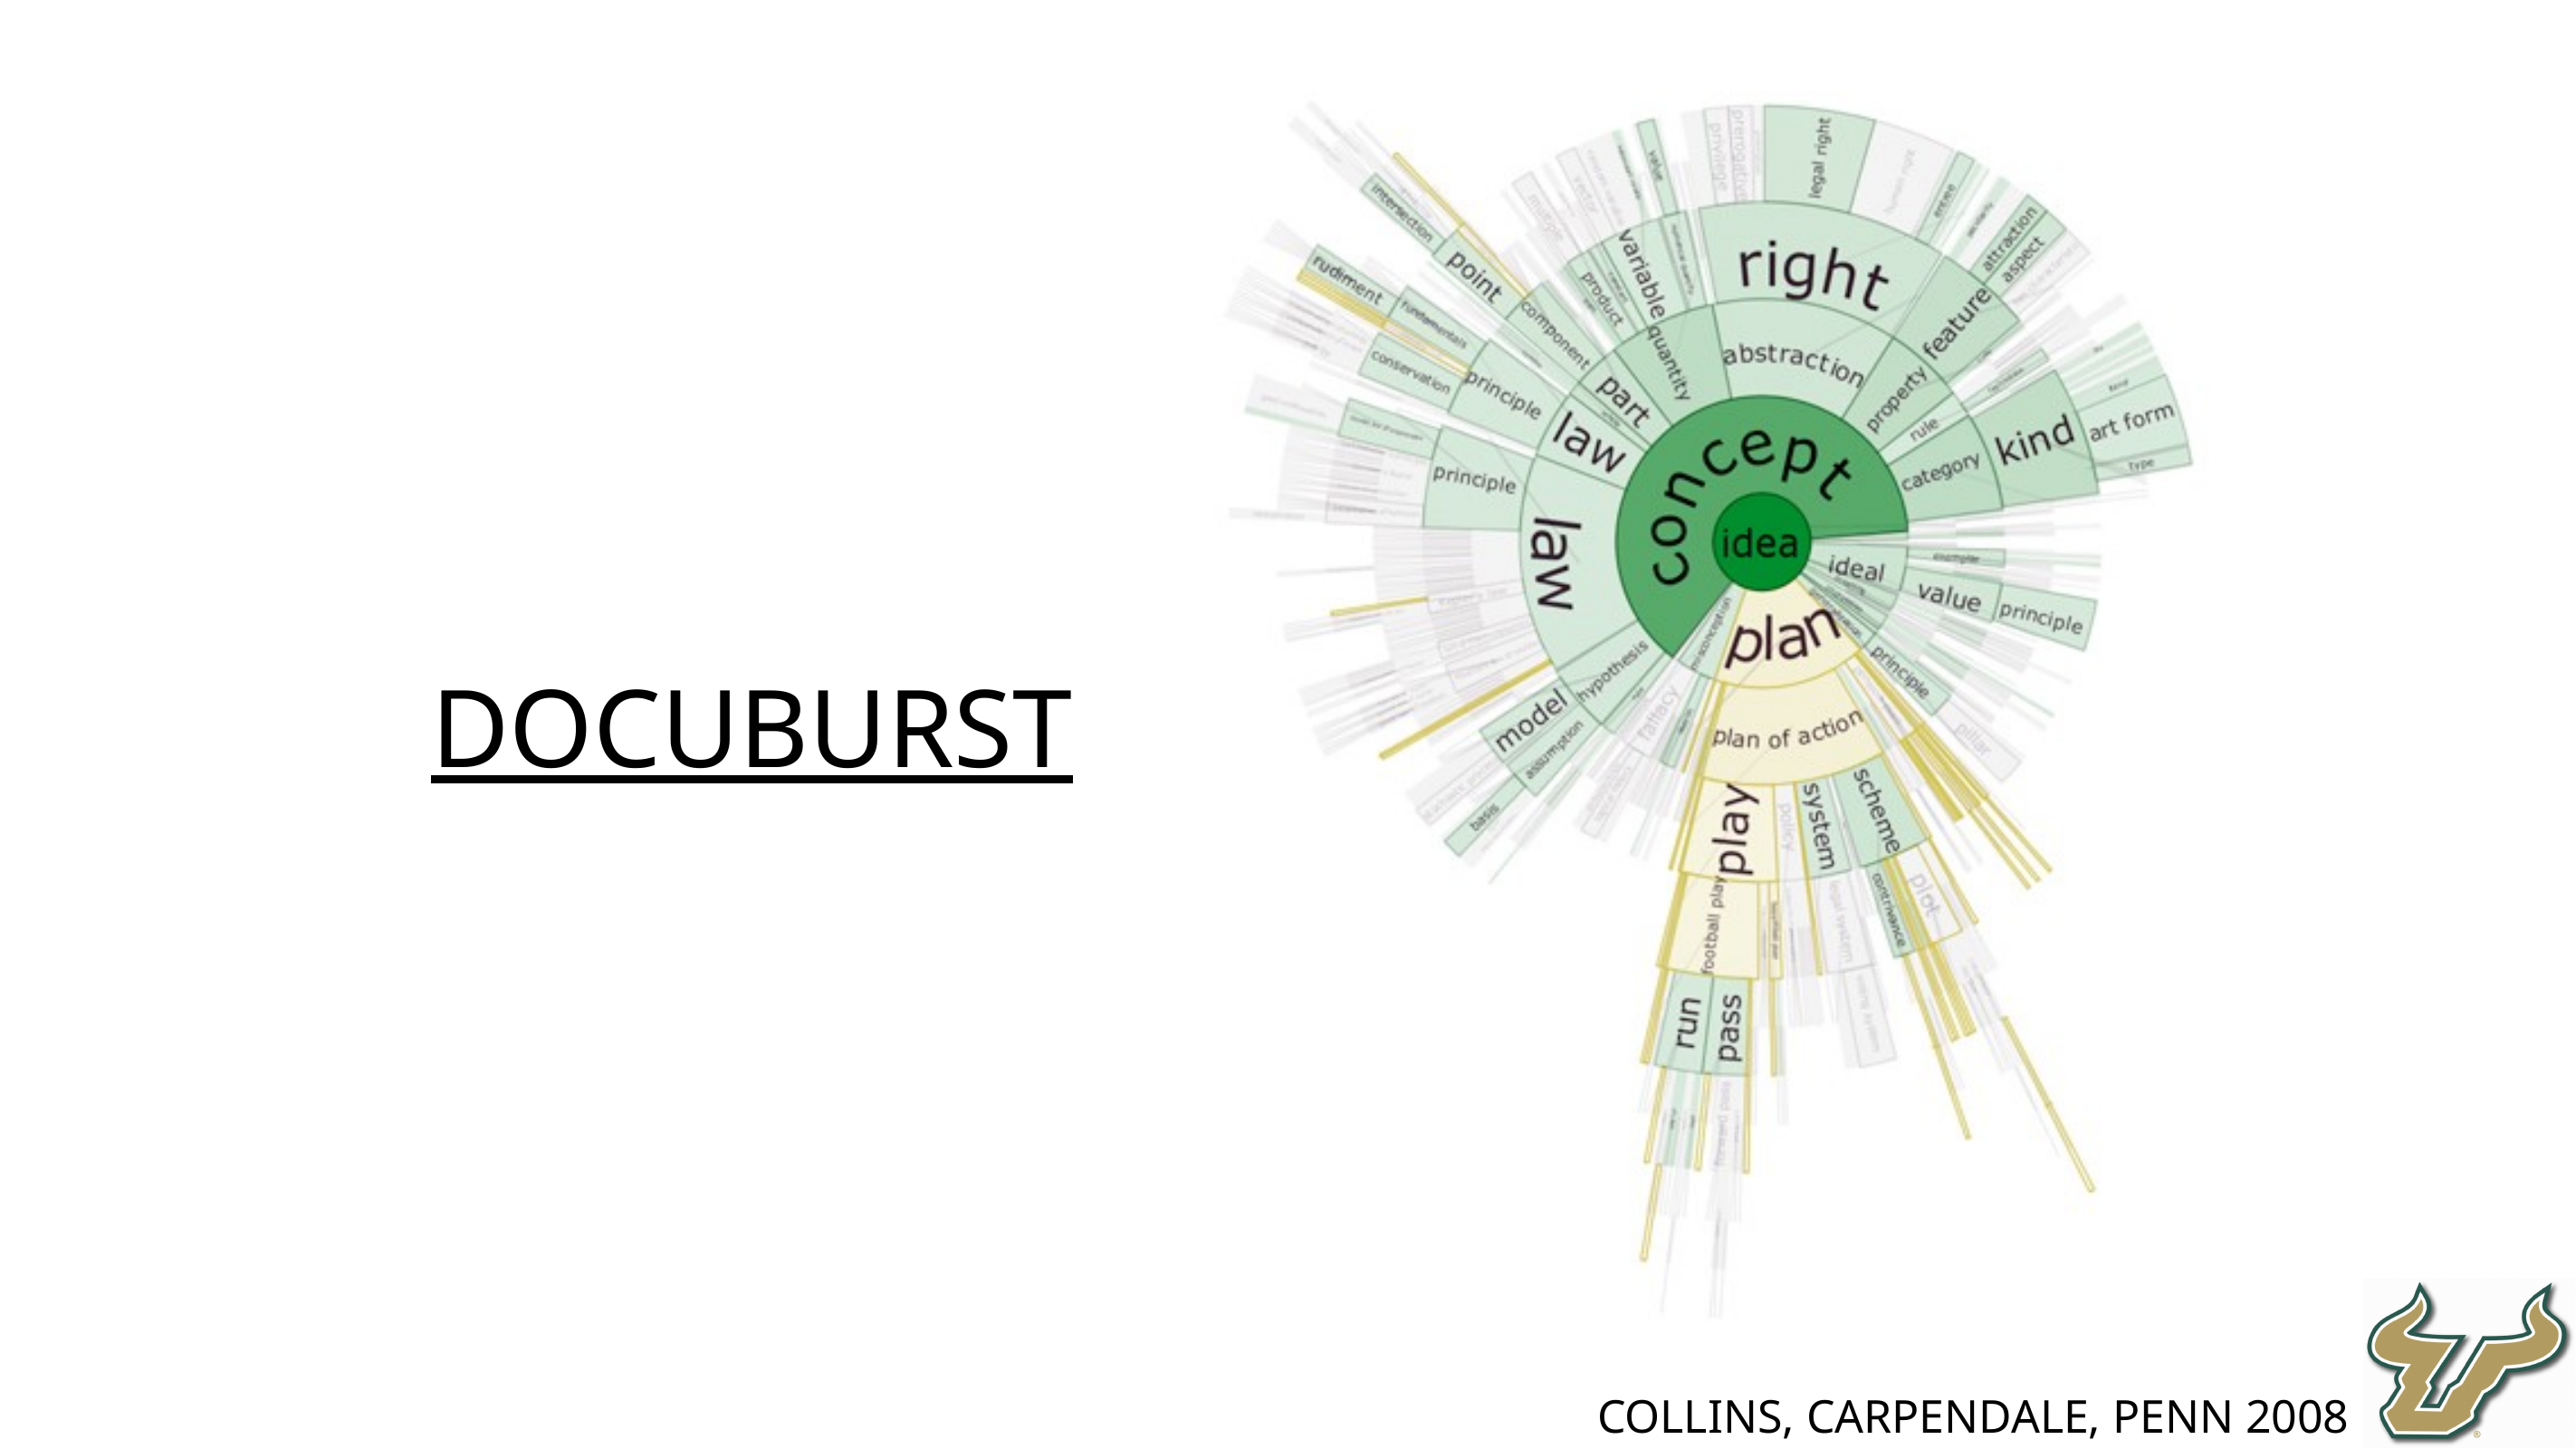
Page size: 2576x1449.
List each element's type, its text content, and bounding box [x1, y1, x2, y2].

list Collins, Carpendale, Penn 2008 [1004, 1380, 2363, 1449]
picture [2363, 1278, 2576, 1448]
text_box [1197, 56, 2226, 1356]
list DocuBurst [0, 175, 1087, 1274]
